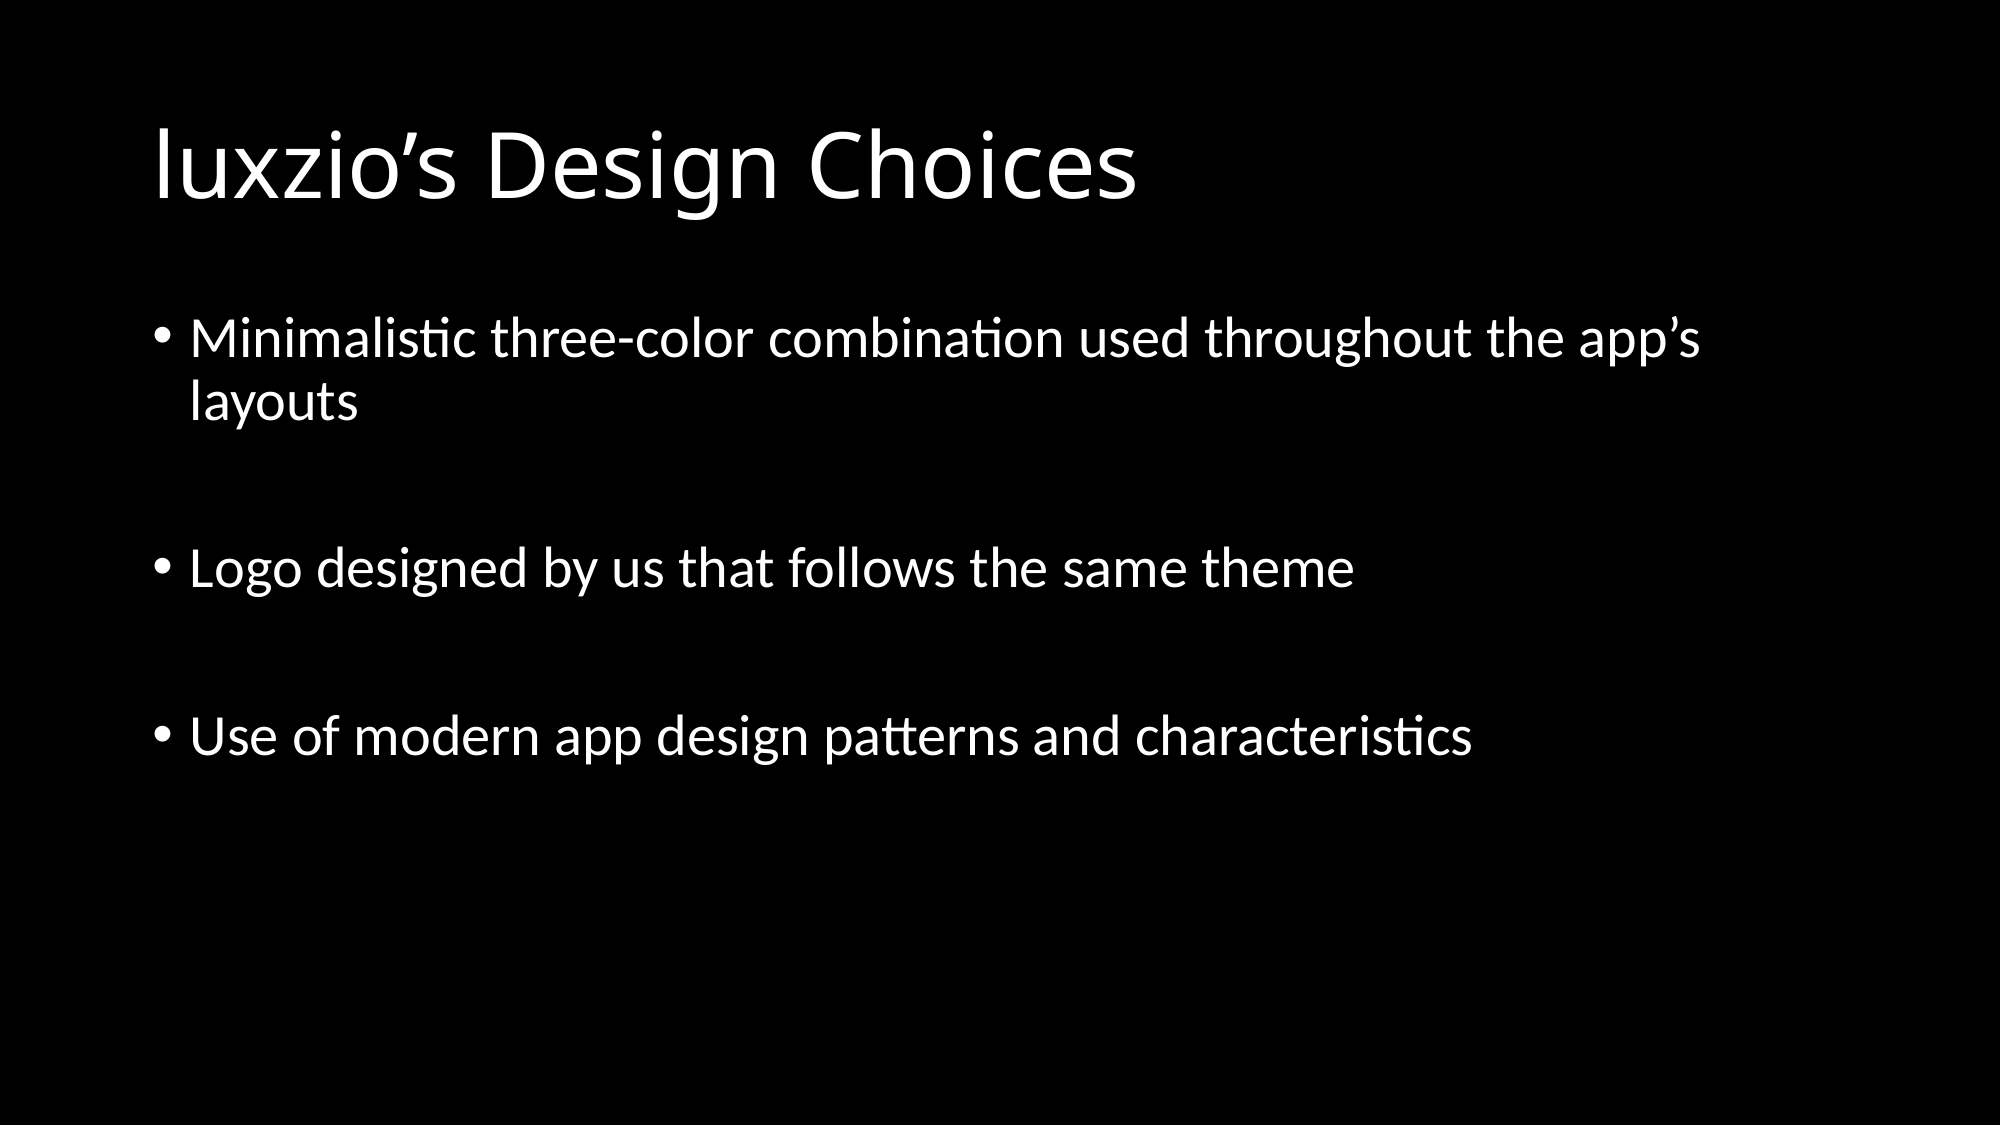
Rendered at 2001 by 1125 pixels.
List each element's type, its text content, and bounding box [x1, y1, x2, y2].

title luxzio’s Design Choices [137, 59, 1863, 278]
list Minimalistic three-color combination used throughout the app’s layouts Logo designed by us that follows the same theme Use of modern app design patterns and characteristics [137, 299, 1863, 1014]
